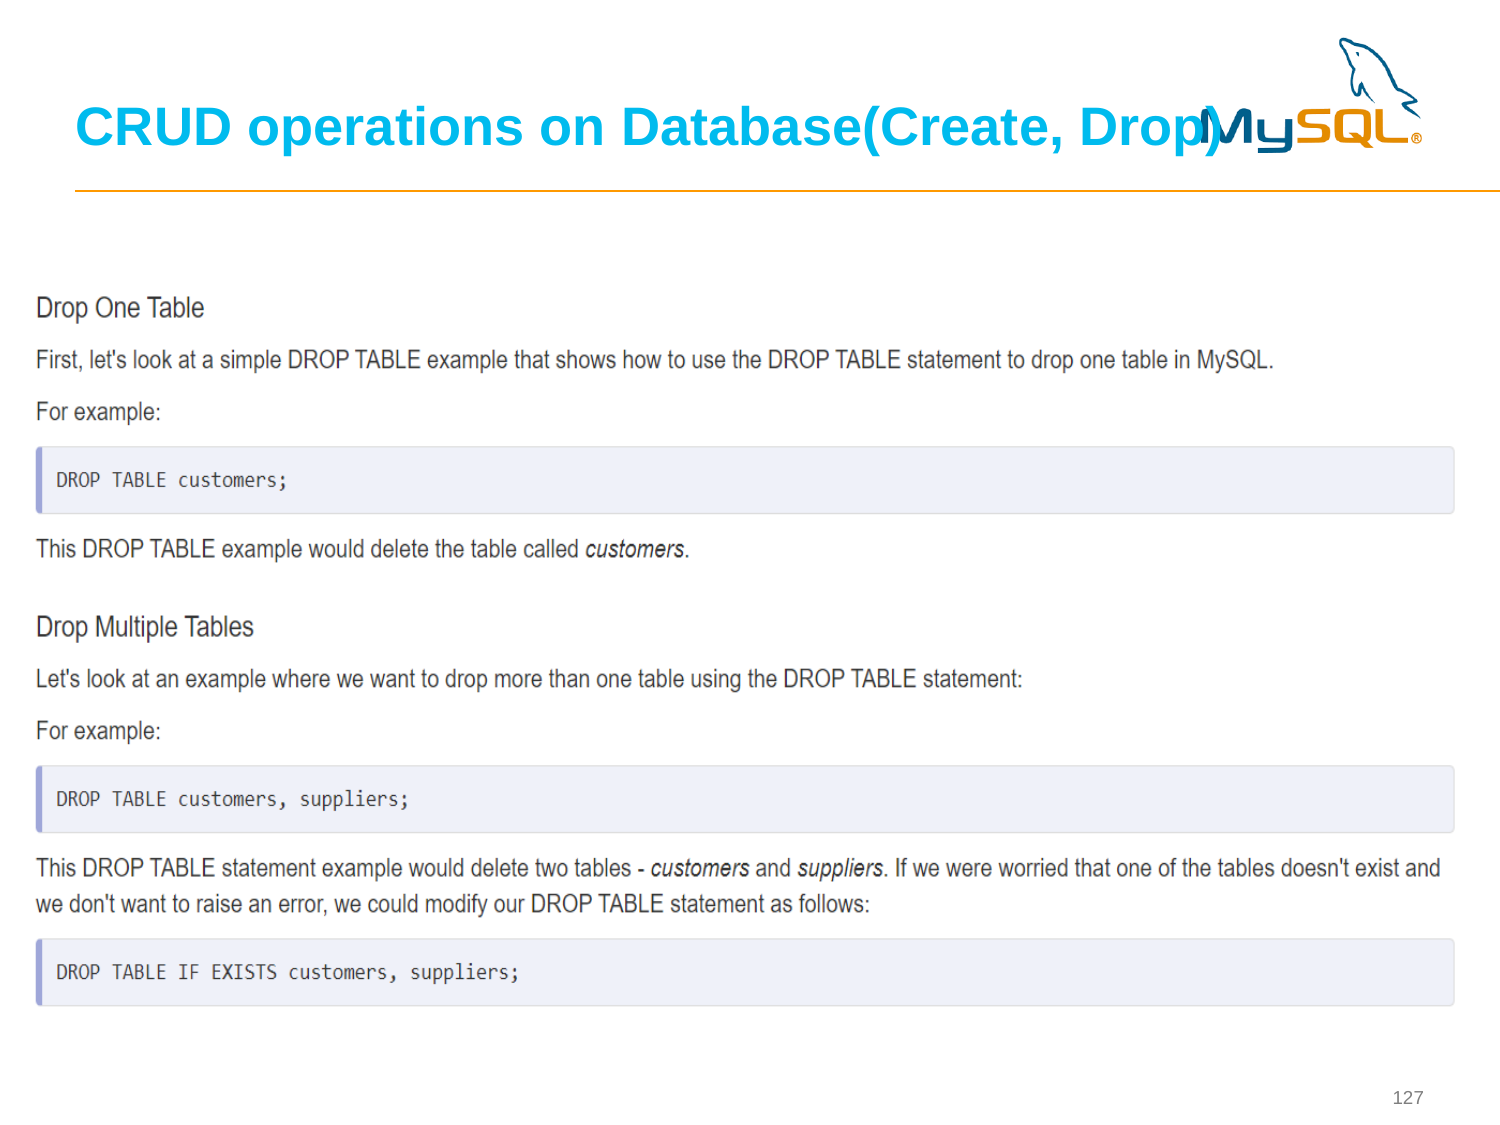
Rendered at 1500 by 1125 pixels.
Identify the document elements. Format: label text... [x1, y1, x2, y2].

title CRUD operations on Database(Create, Drop) [75, 27, 1422, 157]
picture [24, 262, 1476, 1026]
